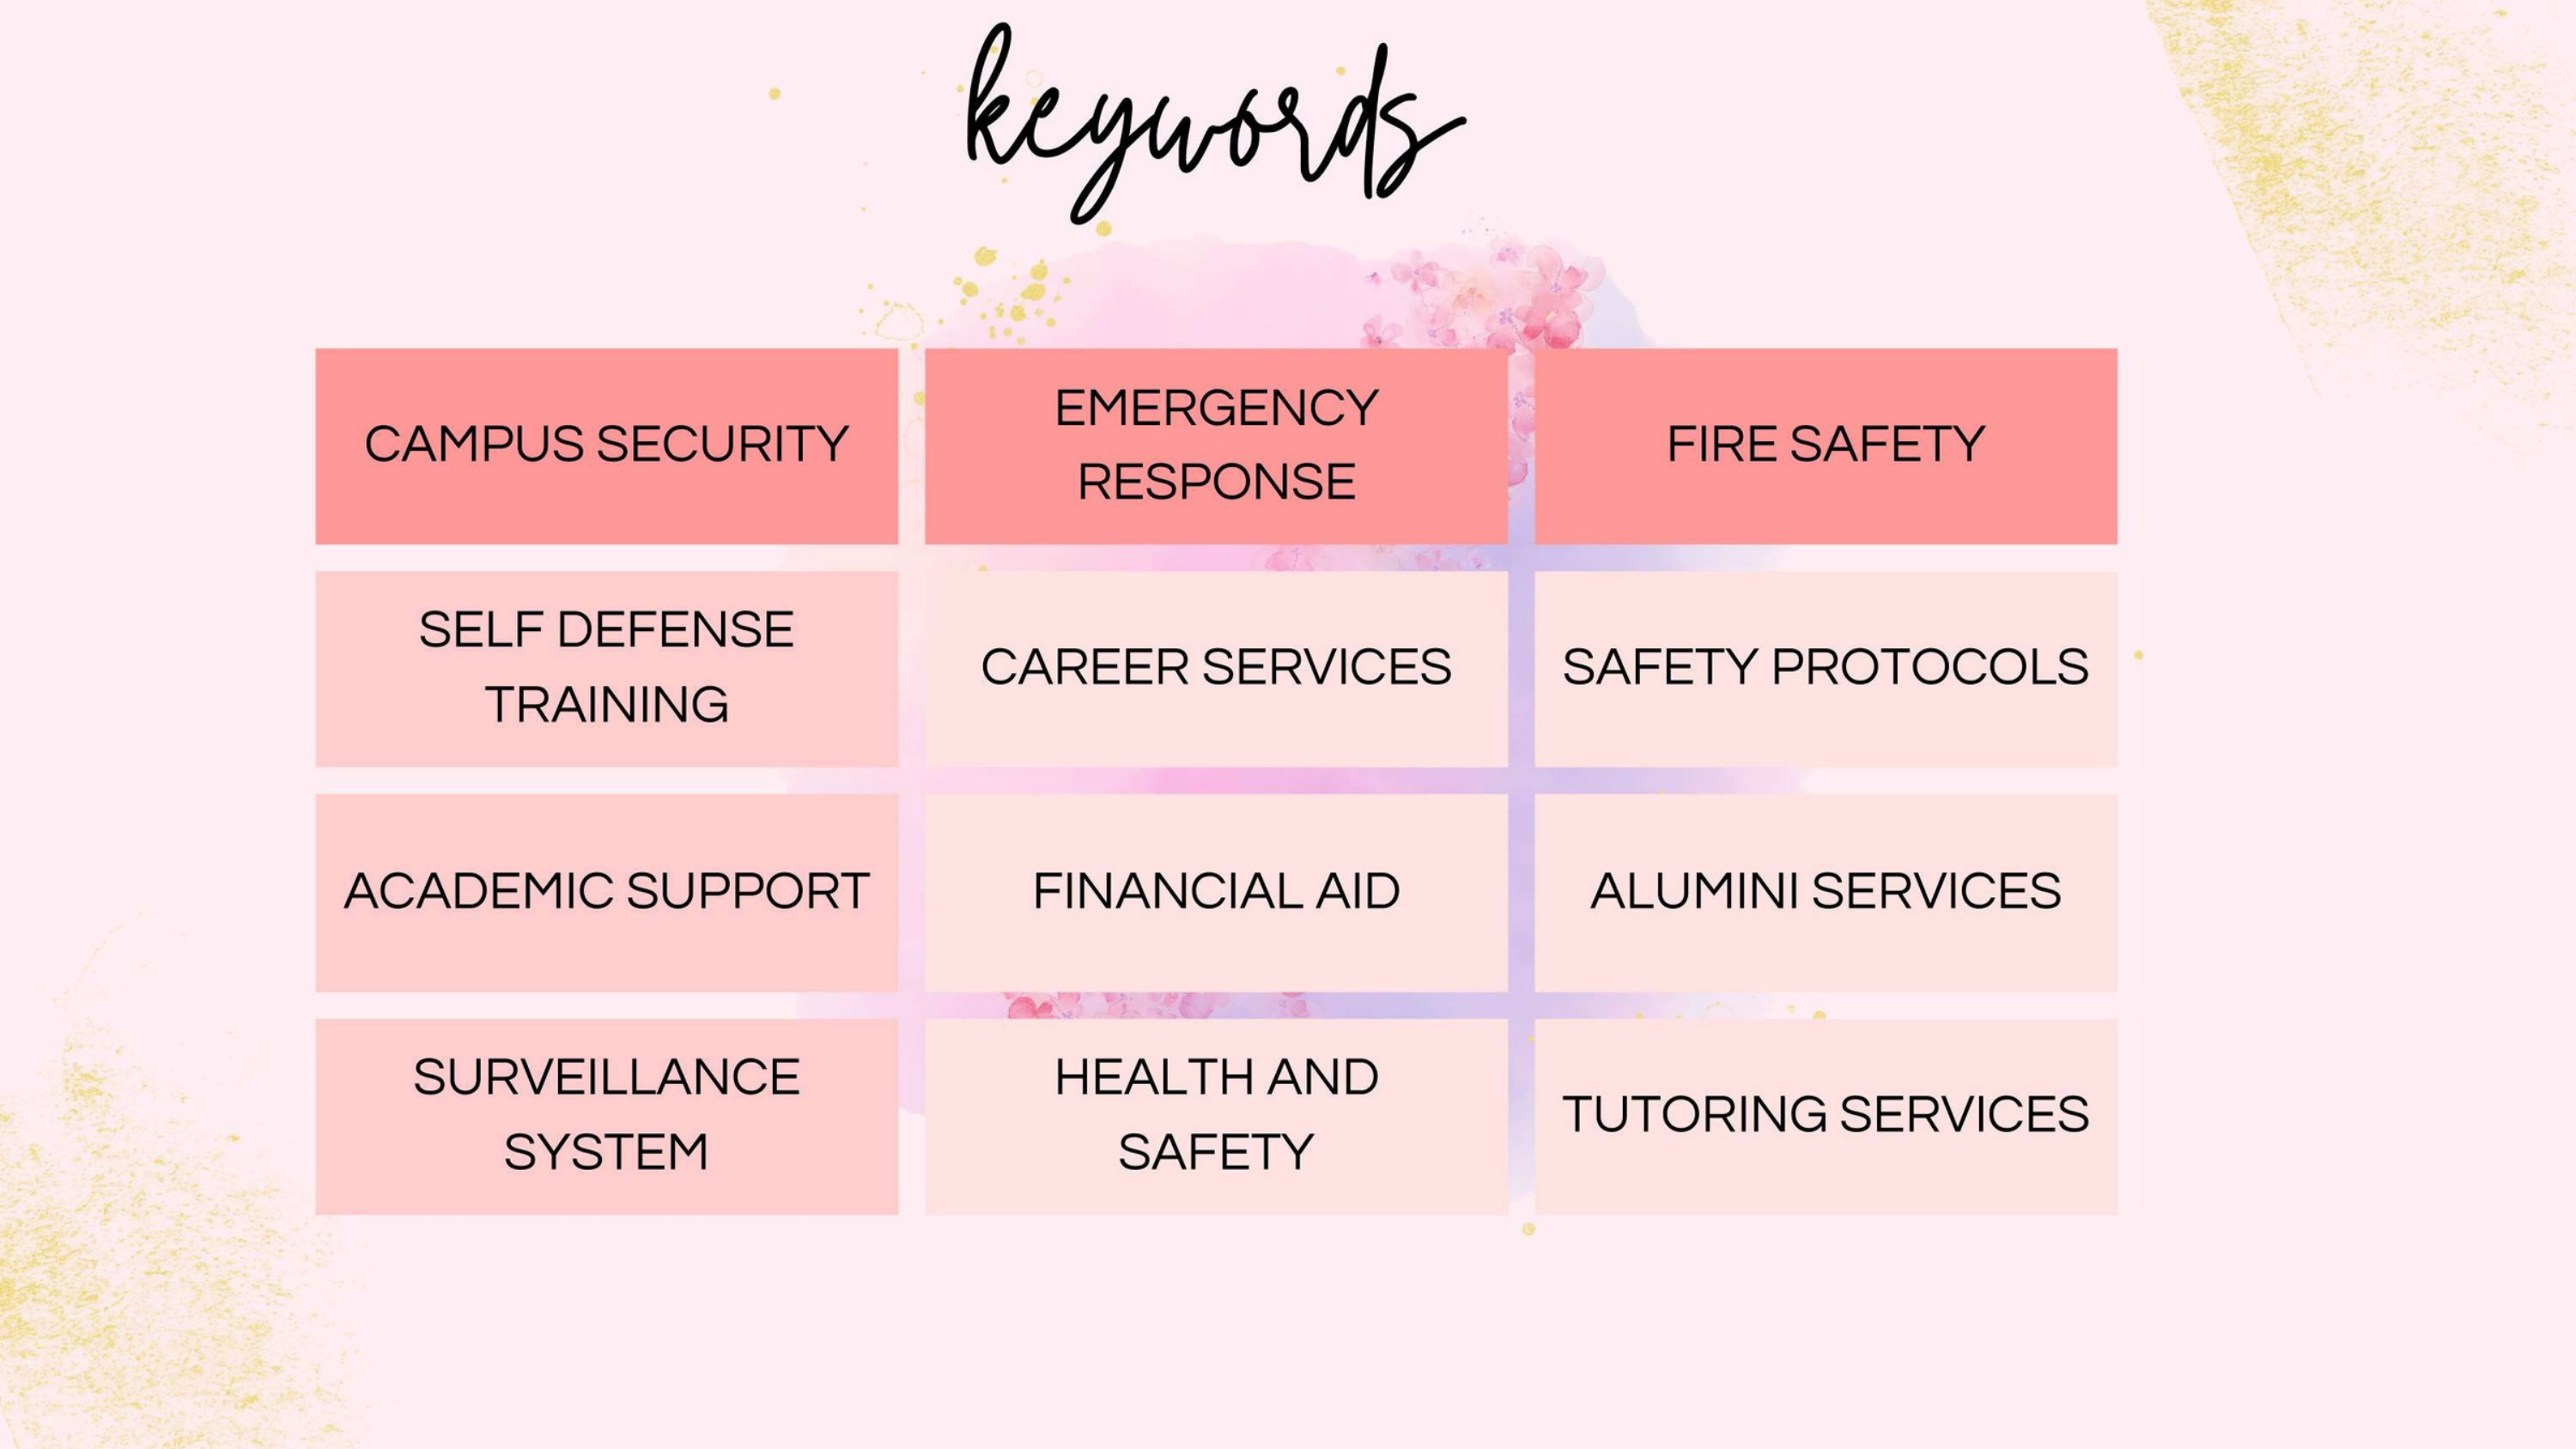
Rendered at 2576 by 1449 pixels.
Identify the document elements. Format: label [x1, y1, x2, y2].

text_box [0, 0, 2576, 1449]
